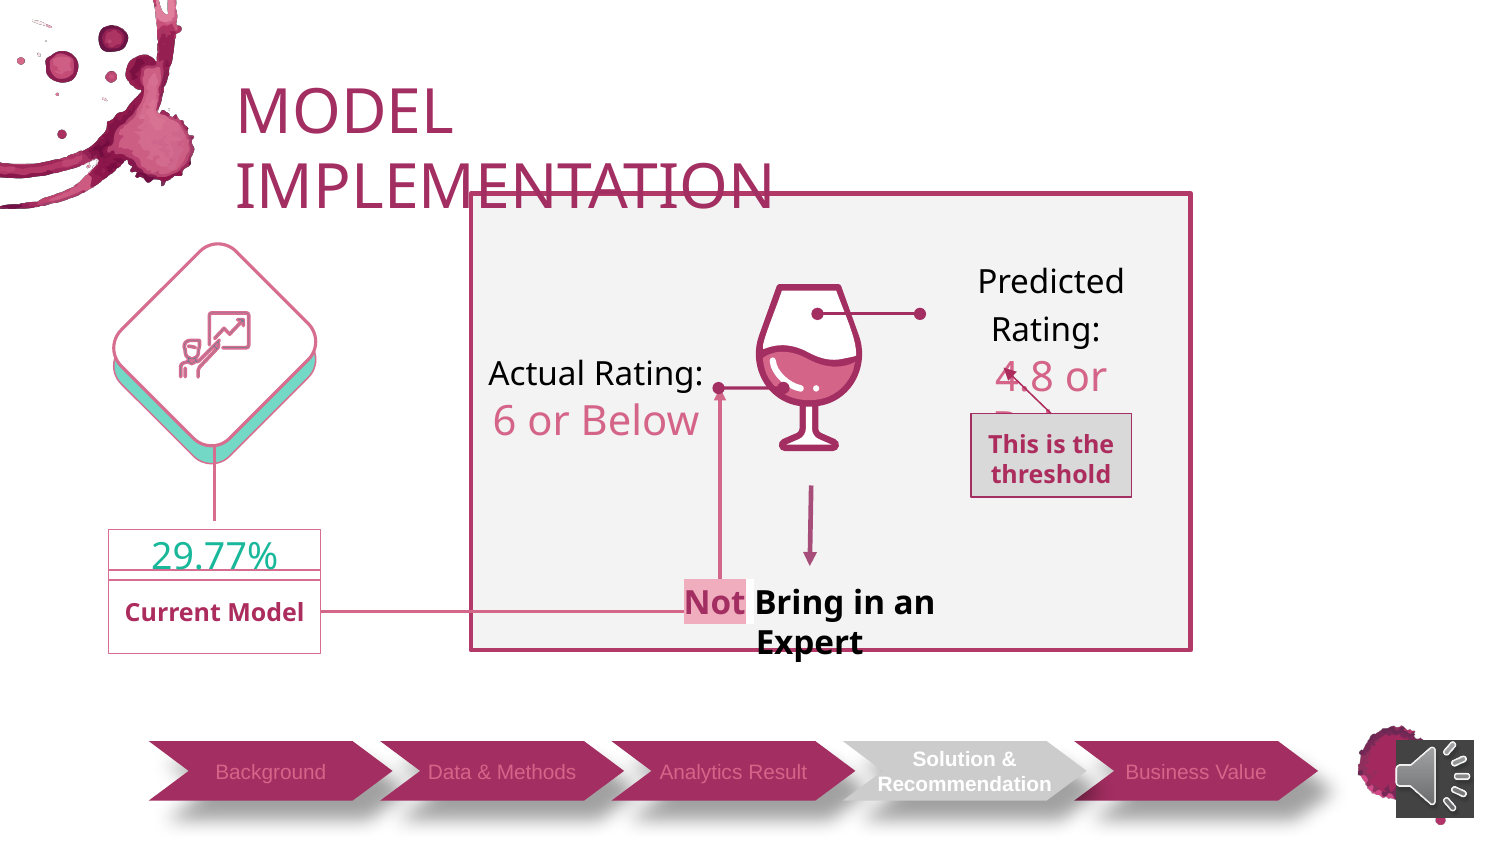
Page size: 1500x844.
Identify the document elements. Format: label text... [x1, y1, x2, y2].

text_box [1003, 367, 1052, 414]
text_box 29.77% [108, 529, 315, 580]
title Actual Rating: 6 or Below [472, 328, 721, 448]
text_box This is the threshold [970, 413, 1132, 498]
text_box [148, 740, 1319, 801]
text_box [99, 236, 330, 521]
title MODEL IMPLEMENTATION [220, 55, 882, 149]
picture [0, 0, 206, 210]
text_box [470, 193, 1191, 651]
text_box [320, 387, 473, 613]
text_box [753, 283, 864, 452]
subtitle Not Bring in an Expert [610, 566, 1010, 620]
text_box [179, 311, 250, 379]
title Predicted Rating: 4.8 or Below [919, 244, 1183, 383]
picture [1358, 726, 1476, 825]
text_box Current Model [108, 580, 321, 654]
